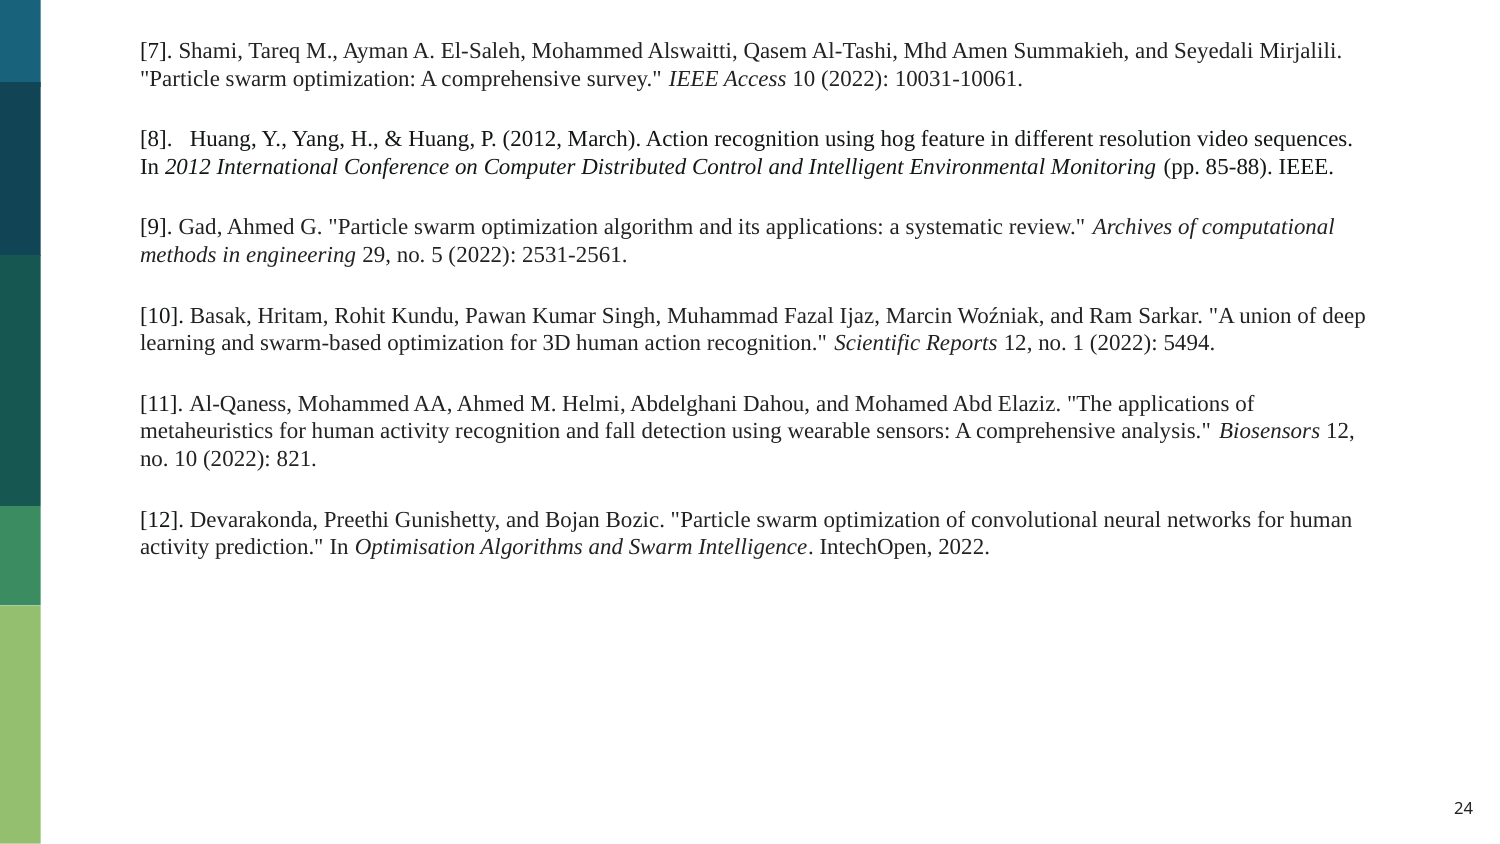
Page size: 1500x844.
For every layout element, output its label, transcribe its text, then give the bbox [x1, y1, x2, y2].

slide_number 24 [1435, 783, 1493, 837]
list [7]. Shami, Tareq M., Ayman A. El-Saleh, Mohammed Alswaitti, Qasem Al-Tashi, Mhd Amen Summakieh, and Seyedali Mirjalili. "Particle swarm optimization: A comprehensive survey." IEEE Access 10 (2022): 10031-10061. [8]. Huang, Y., Yang, H., & Huang, P. (2012, March). Action recognition using hog feature in different resolution video sequences. In 2012 International Conference on Computer Distributed Control and Intelligent Environmental Monitoring (pp. 85-88). IEEE. [9]. Gad, Ahmed G. "Particle swarm optimization algorithm and its applications: a systematic review." Archives of computational methods in engineering 29, no. 5 (2022): 2531-2561. [10]. Basak, Hritam, Rohit Kundu, Pawan Kumar Singh, Muhammad Fazal Ijaz, Marcin Woźniak, and Ram Sarkar. "A union of deep learning and swarm-based optimization for 3D human action recognition." Scientific Reports 12, no. 1 (2022): 5494. [11]. Al-Qaness, Mohammed AA, Ahmed M. Helmi, Abdelghani Dahou, and Mohamed Abd Elaziz. "The applications of metaheuristics for human activity recognition and fall detection using wearable sensors: A comprehensive analysis." Biosensors 12, no. 10 (2022): 821. [12]. Devarakonda, Preethi Gunishetty, and Bojan Bozic. "Particle swarm optimization of convolutional neural networks for human activity prediction." In Optimisation Algorithms and Swarm Intelligence. IntechOpen, 2022. [125, 20, 1399, 792]
